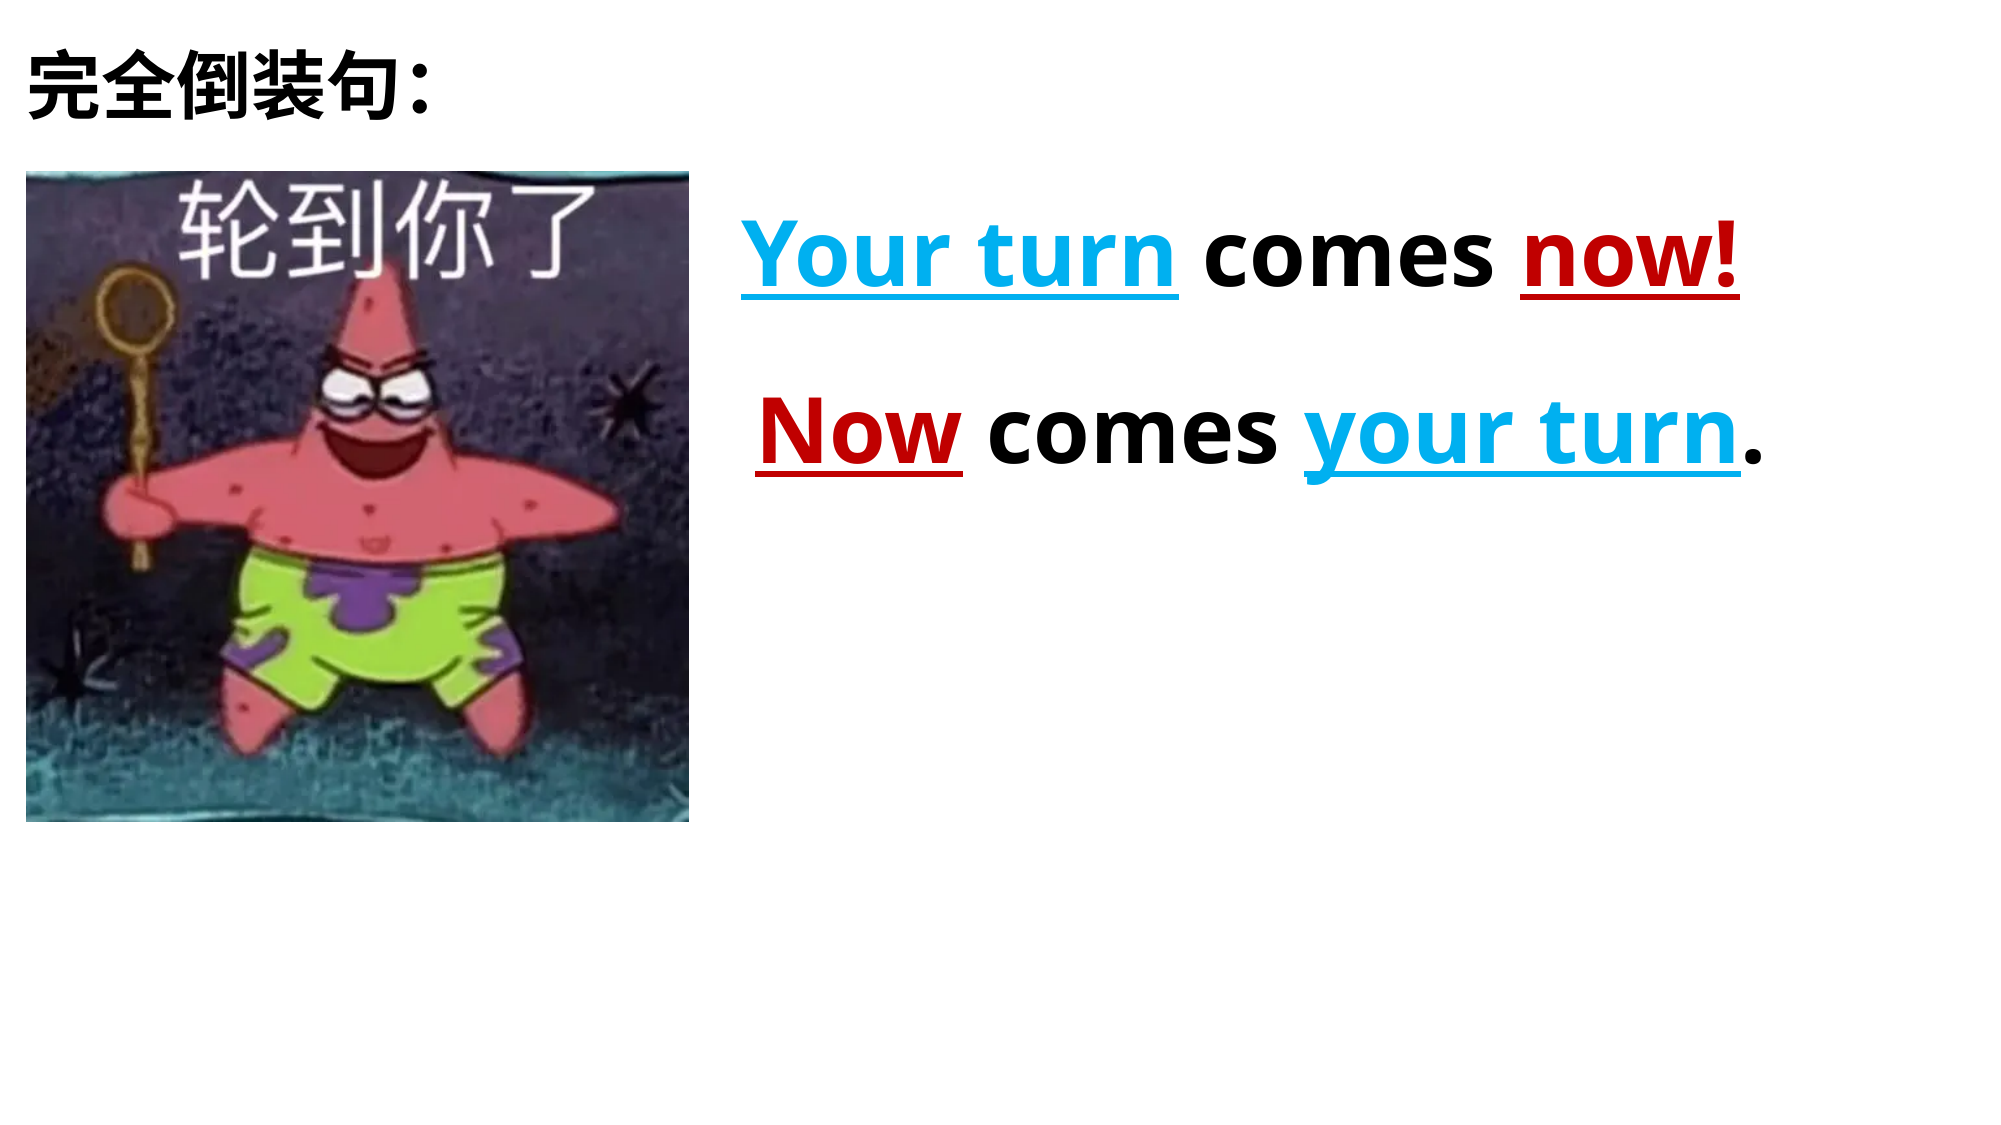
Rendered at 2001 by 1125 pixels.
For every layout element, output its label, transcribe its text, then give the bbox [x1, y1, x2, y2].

text_box Now comes your turn. [740, 364, 1798, 490]
picture [25, 171, 690, 823]
text_box 完全倒装句： [12, 31, 1958, 136]
text_box Your turn comes now! [702, 187, 1811, 313]
